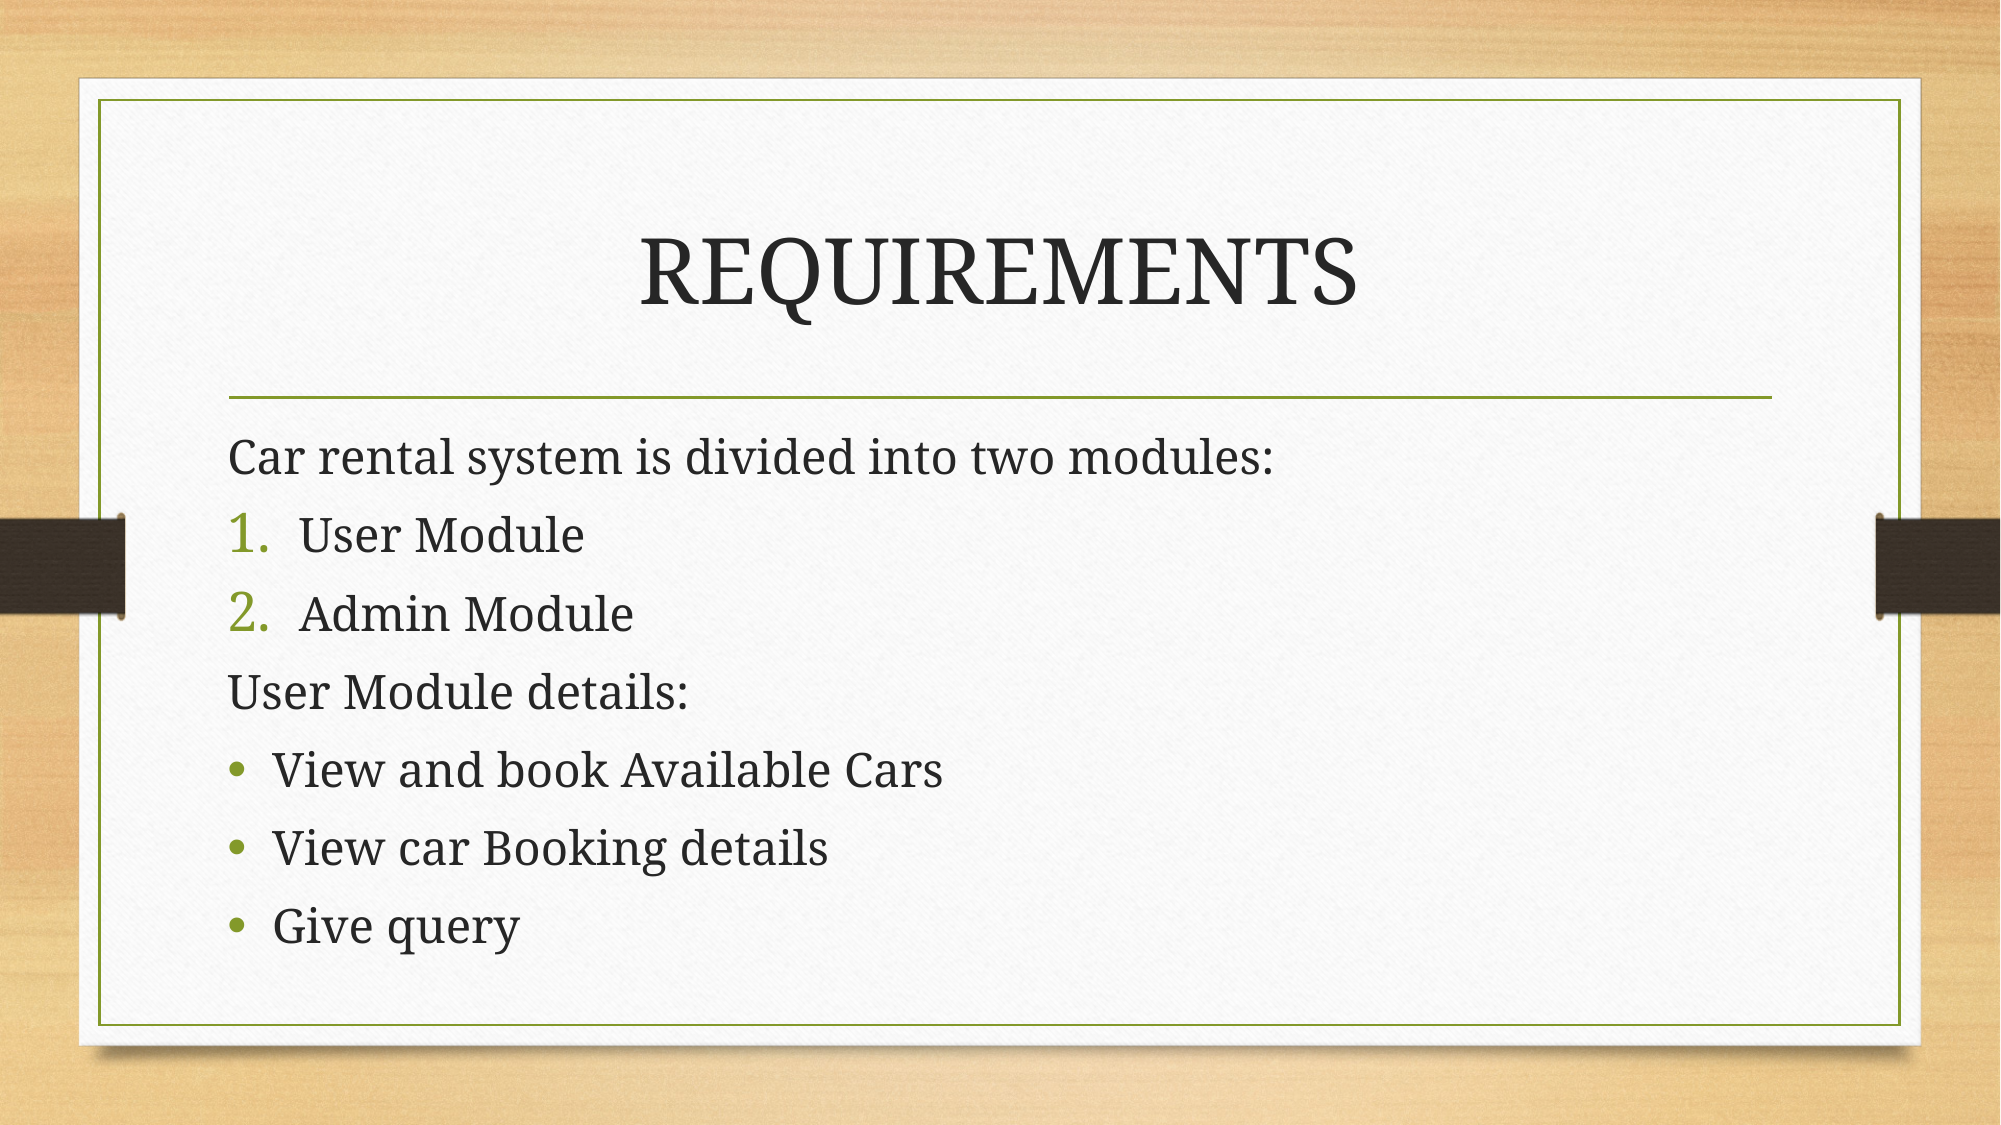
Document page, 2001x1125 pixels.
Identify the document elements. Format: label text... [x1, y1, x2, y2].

title REQUIREMENTS [212, 161, 1788, 375]
list Car rental system is divided into two modules: User Module Admin Module User Module details: View and book Available Cars View car Booking details Give query [212, 419, 1788, 964]
picture [0, 0, 2001, 1125]
